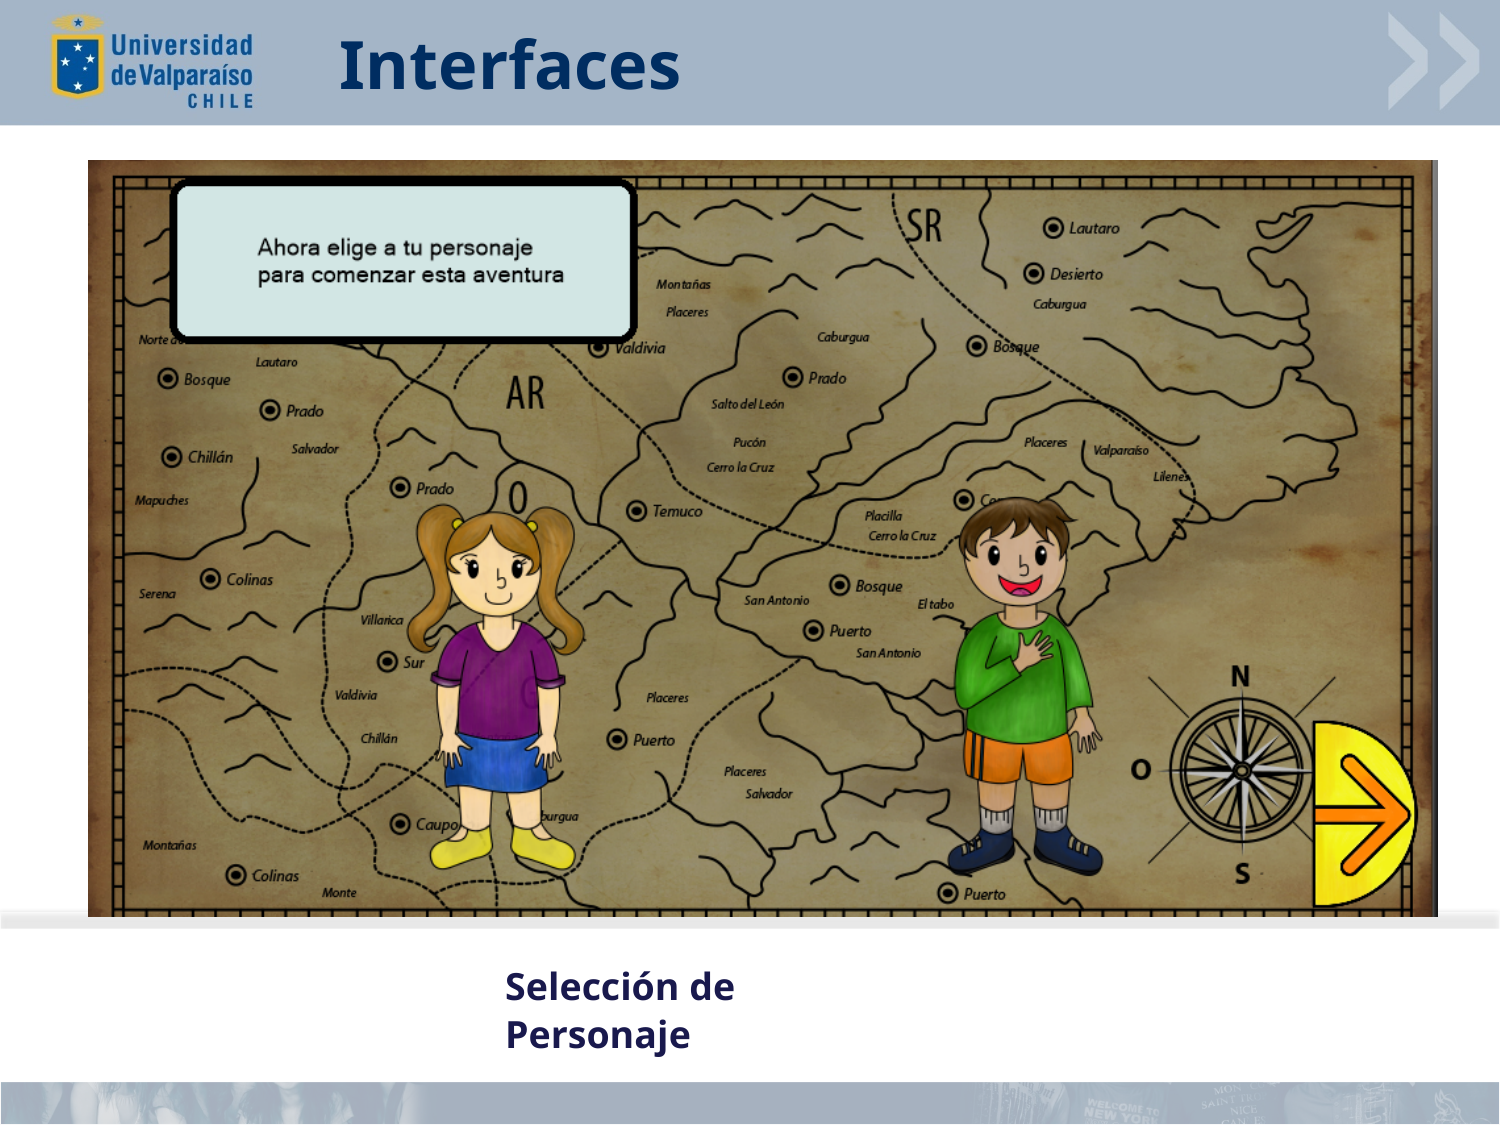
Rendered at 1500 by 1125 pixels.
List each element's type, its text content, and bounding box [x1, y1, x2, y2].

picture [0, 160, 1500, 918]
list Selección de Personaje [490, 952, 940, 1059]
title Interfaces [324, 12, 1463, 113]
picture [0, 0, 1500, 125]
